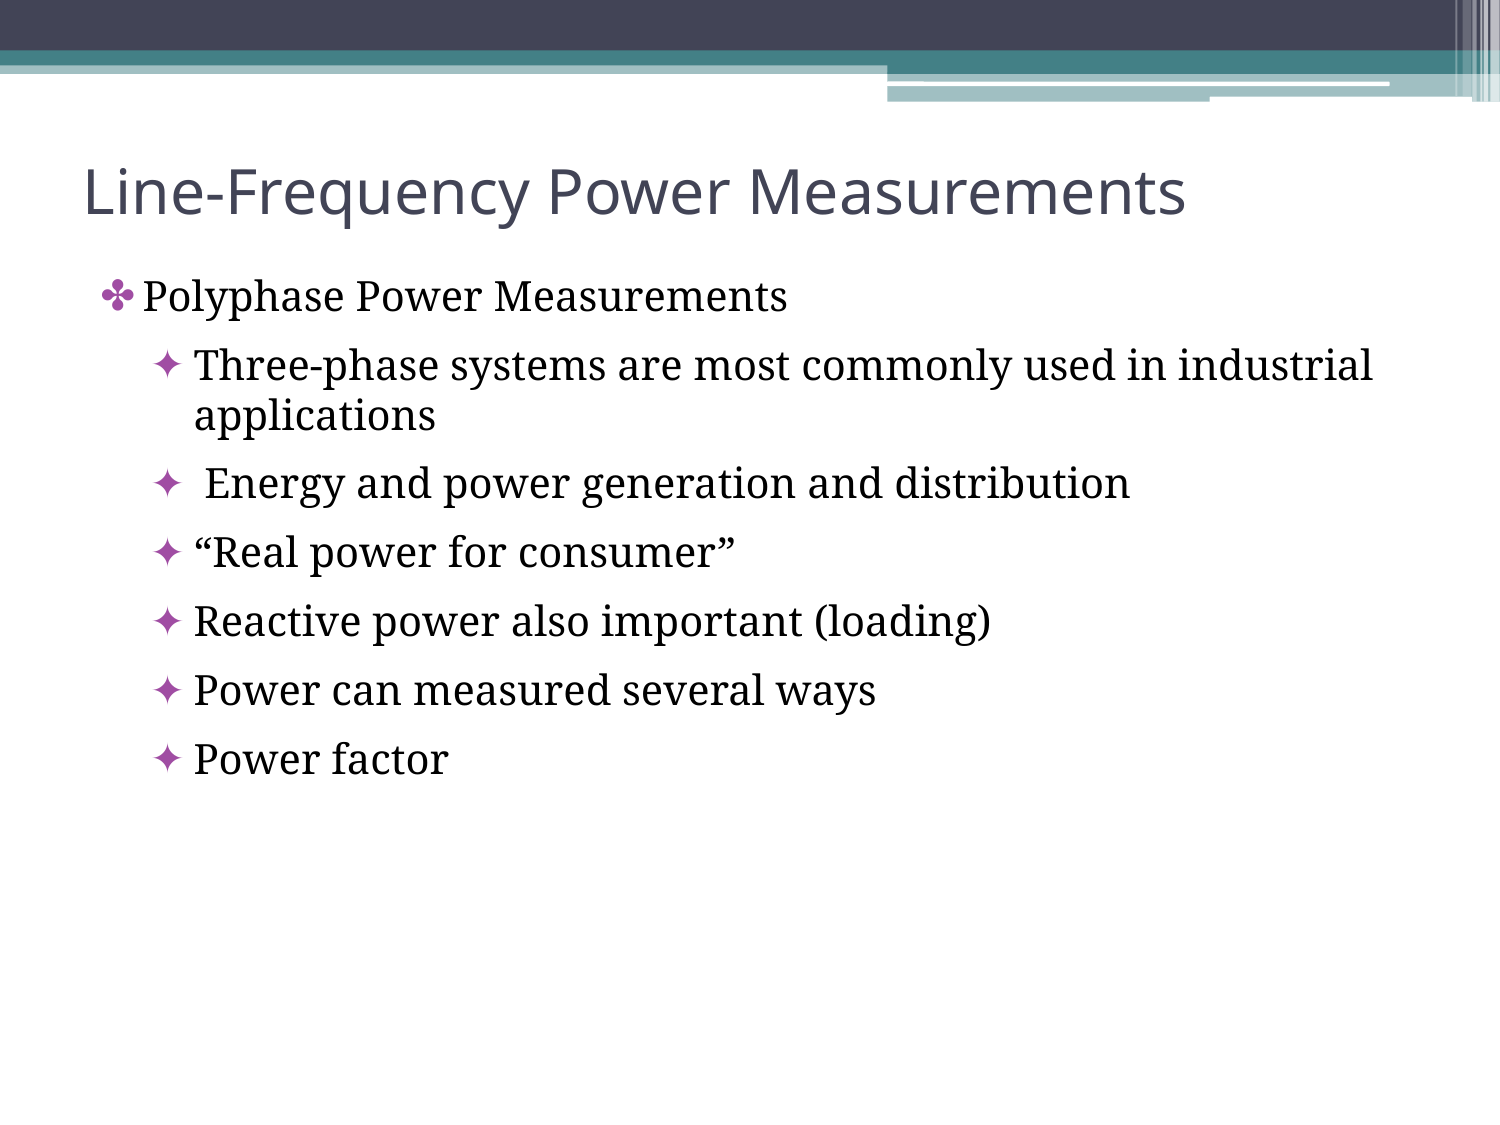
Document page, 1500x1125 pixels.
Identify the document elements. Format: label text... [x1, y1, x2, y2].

list Polyphase Power Measurements Three-phase systems are most commonly used in industrial applications Energy and power generation and distribution “Real power for consumer” Reactive power also important (loading) Power can measured several ways Power factor [74, 261, 1426, 1079]
title Line-Frequency Power Measurements [74, 101, 1426, 261]
